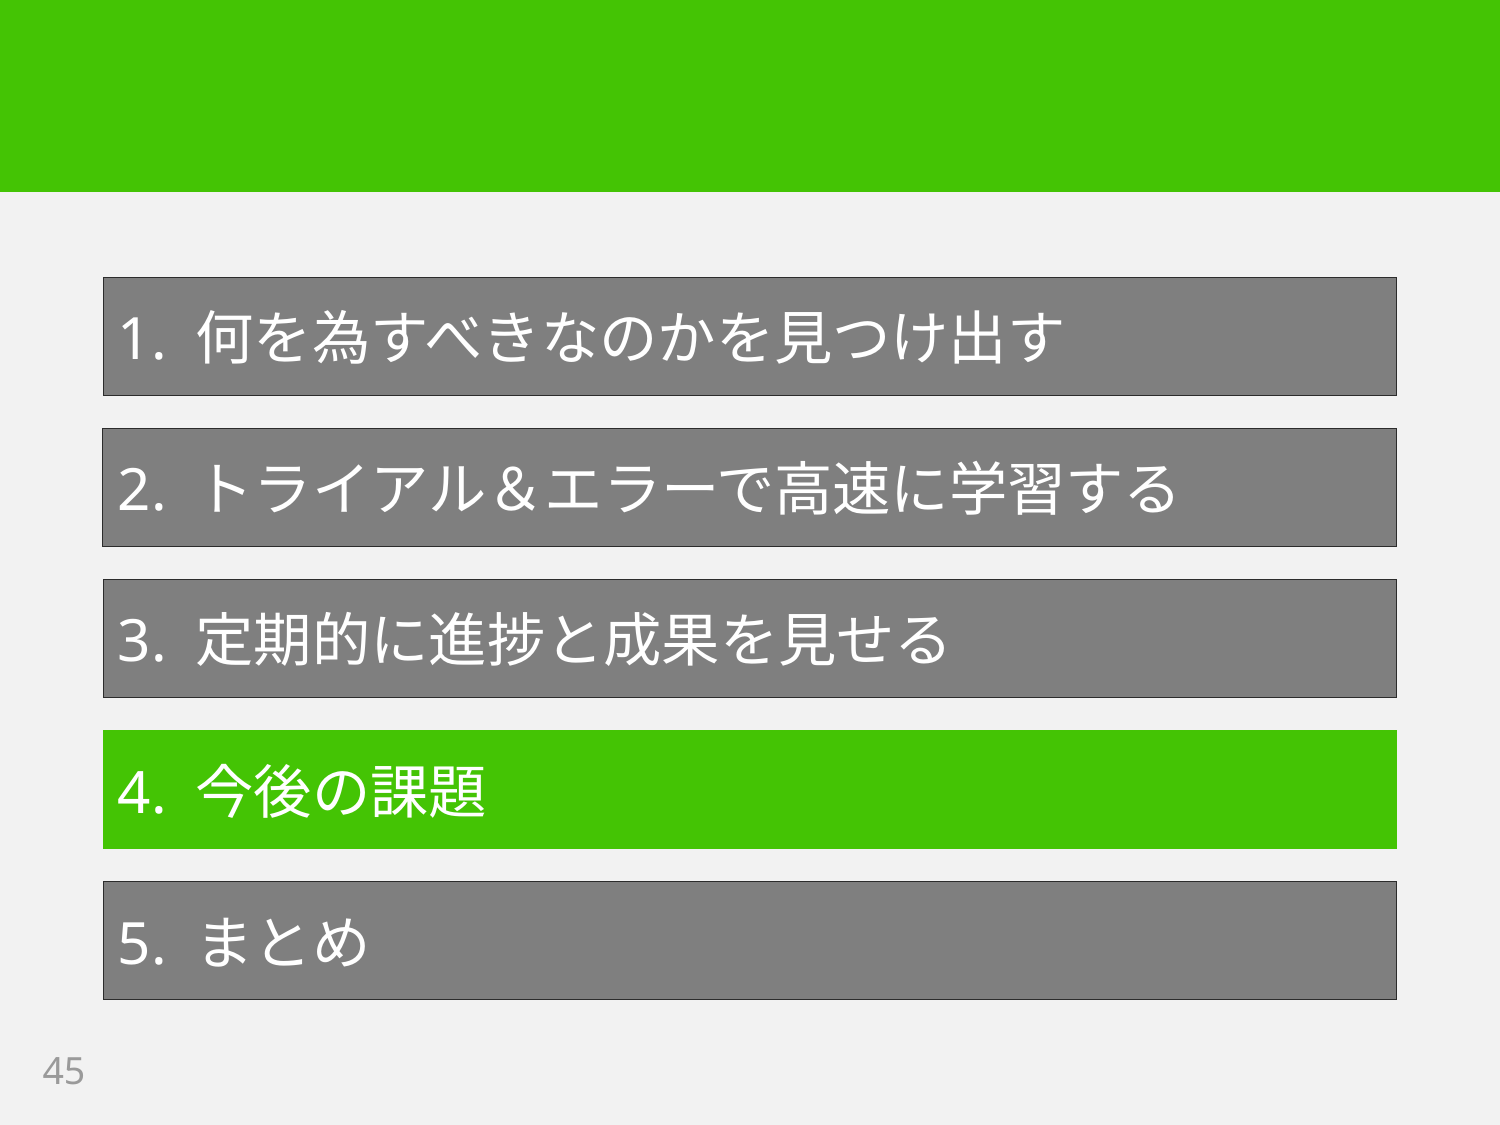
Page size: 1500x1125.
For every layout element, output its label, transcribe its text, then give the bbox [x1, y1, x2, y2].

text_box 4. 今後の課題 [103, 730, 1397, 849]
text_box 1. 何を為すべきなのかを見つけ出す [103, 277, 1397, 396]
text_box 3. 定期的に進捗と成果を見せる [103, 579, 1397, 698]
text_box 2. トライアル＆エラーで高速に学習する [102, 428, 1397, 547]
text_box 5. まとめ [103, 881, 1397, 1000]
slide_number 45 [27, 1042, 146, 1102]
